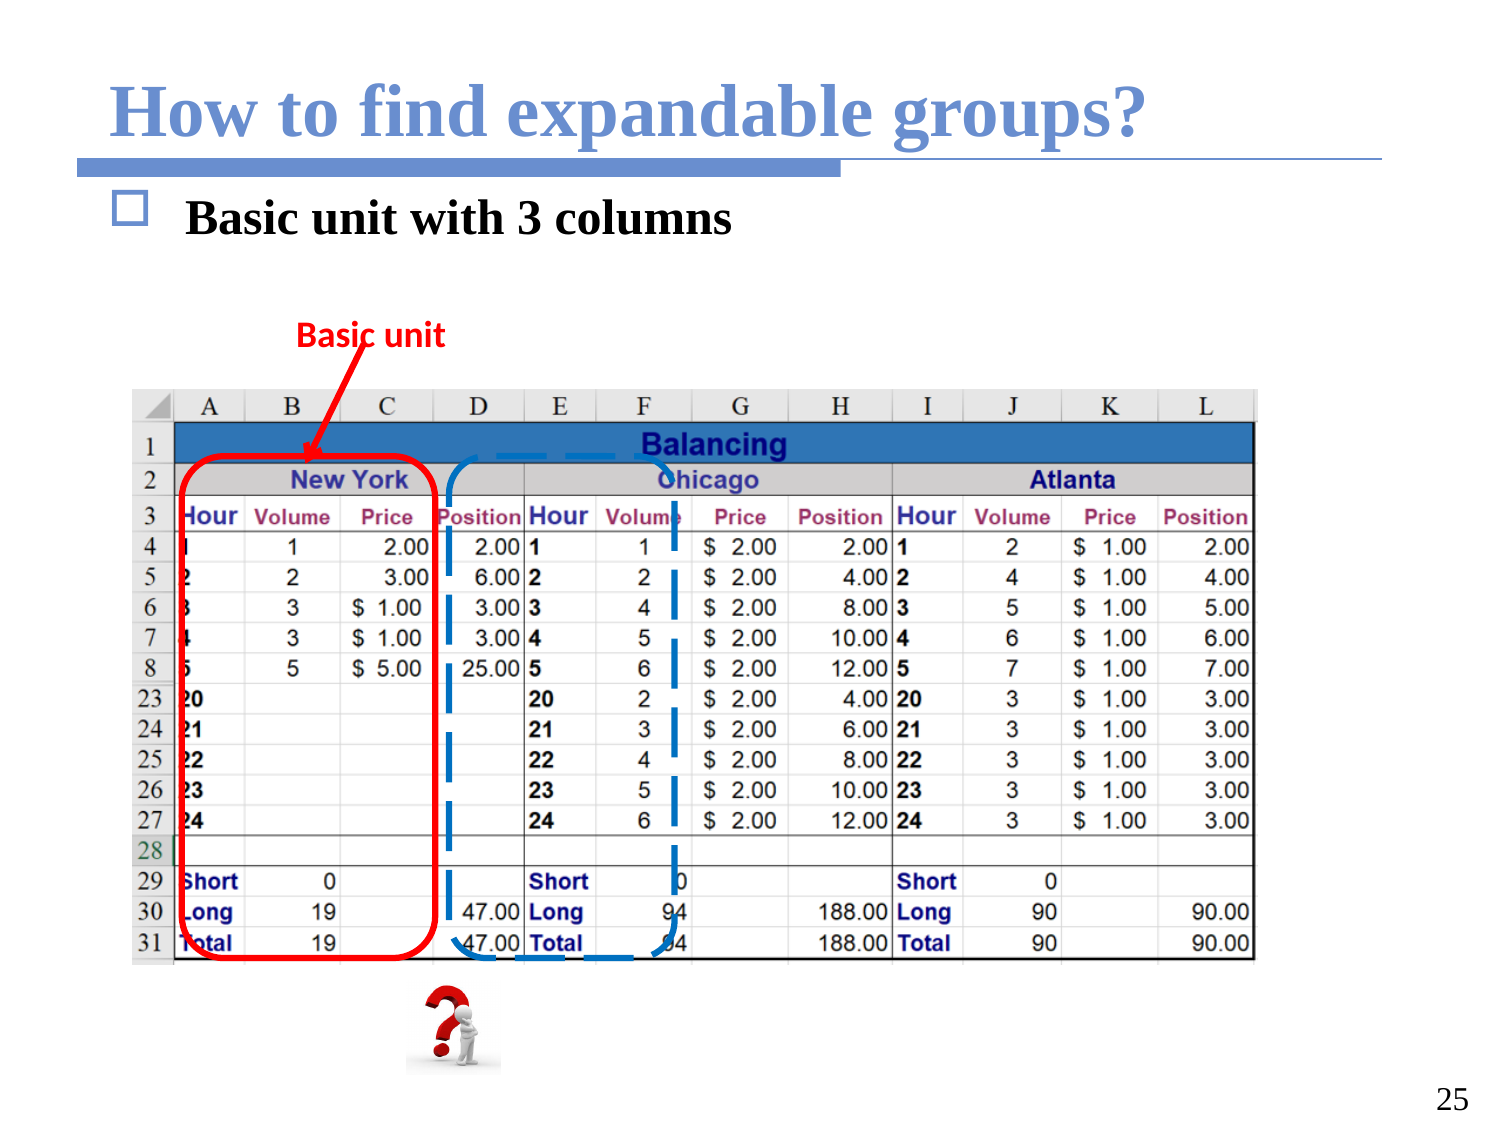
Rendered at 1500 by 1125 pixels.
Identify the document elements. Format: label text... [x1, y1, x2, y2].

list Basic unit with 3 columns [92, 176, 1406, 1119]
title How to find expandable groups? [94, 50, 1407, 159]
slide_number 25 [1405, 1070, 1500, 1123]
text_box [304, 343, 365, 465]
picture [132, 389, 1259, 965]
picture [405, 979, 502, 1076]
text_box Basic unit [241, 302, 501, 363]
